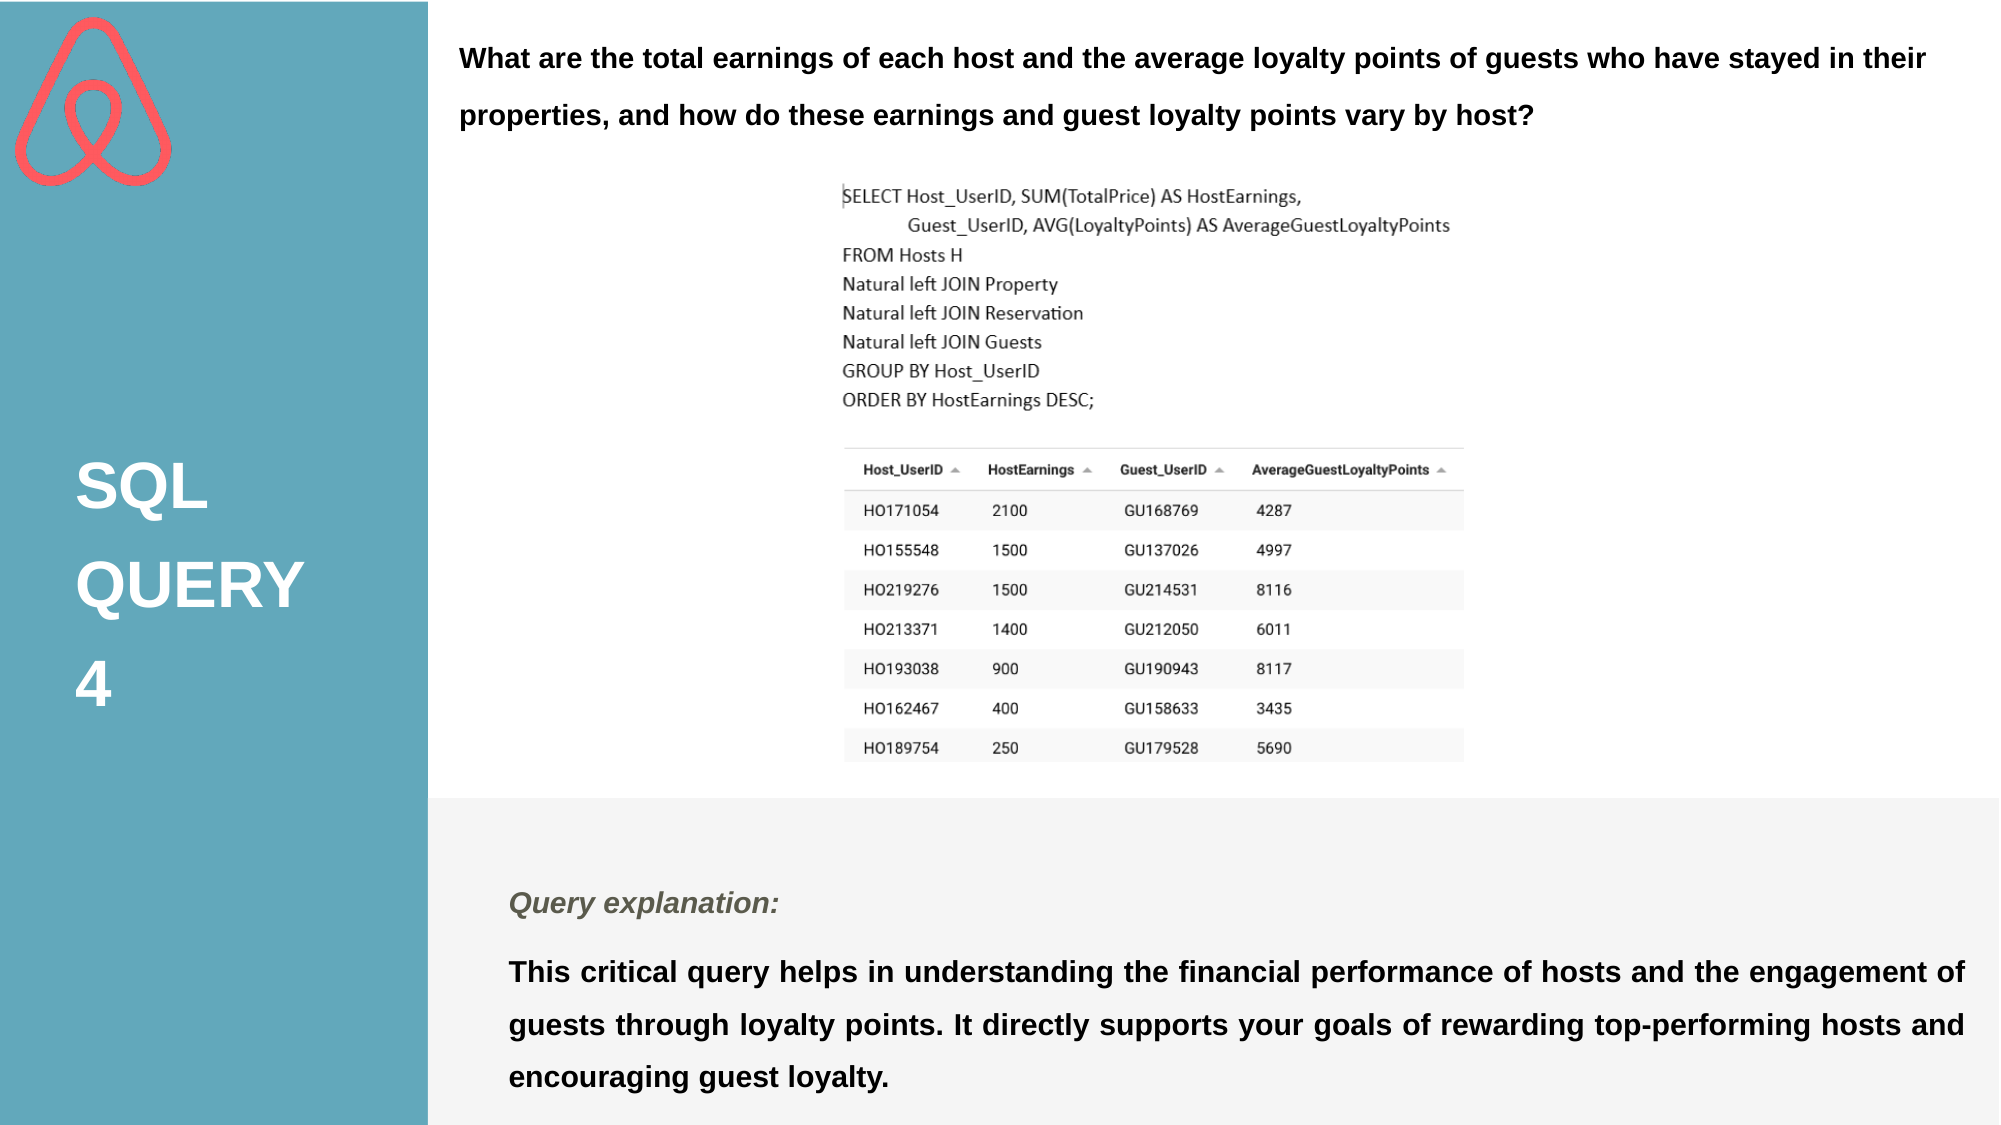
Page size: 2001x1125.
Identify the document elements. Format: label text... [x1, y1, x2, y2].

picture [507, 163, 1789, 779]
text_box [427, 798, 1999, 1125]
picture [14, 17, 180, 186]
text_box SQL QUERY 4 [74, 423, 342, 672]
text_box What are the total earnings of each host and the average loyalty points of guests who have stayed in their properties, and how do these earnings and guest loyalty points vary by host? [459, 17, 1929, 160]
text_box [0, 1, 428, 1125]
text_box This critical query helps in understanding the financial performance of hosts and the engagement of guests through loyalty points. It directly supports your goals of rewarding top-performing hosts and encouraging guest loyalty. [508, 936, 1966, 1108]
text_box Query explanation: [508, 868, 2000, 911]
